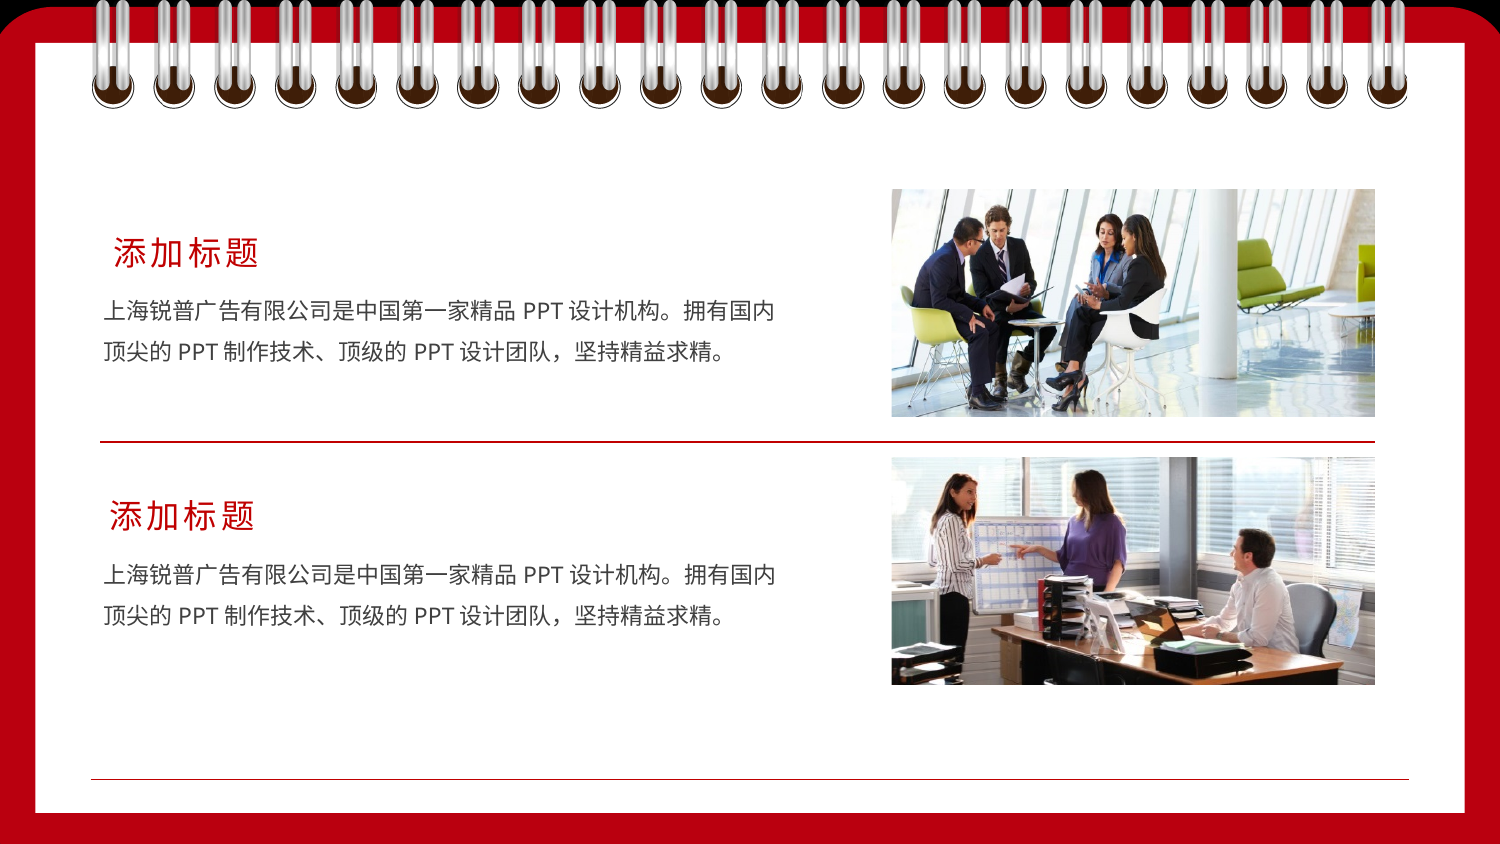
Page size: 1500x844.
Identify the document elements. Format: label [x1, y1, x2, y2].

picture [92, 0, 1228, 109]
text_box [88, 224, 1376, 443]
picture [891, 456, 1376, 685]
picture [891, 189, 1376, 224]
text_box [88, 487, 807, 633]
picture [1233, 0, 1408, 109]
